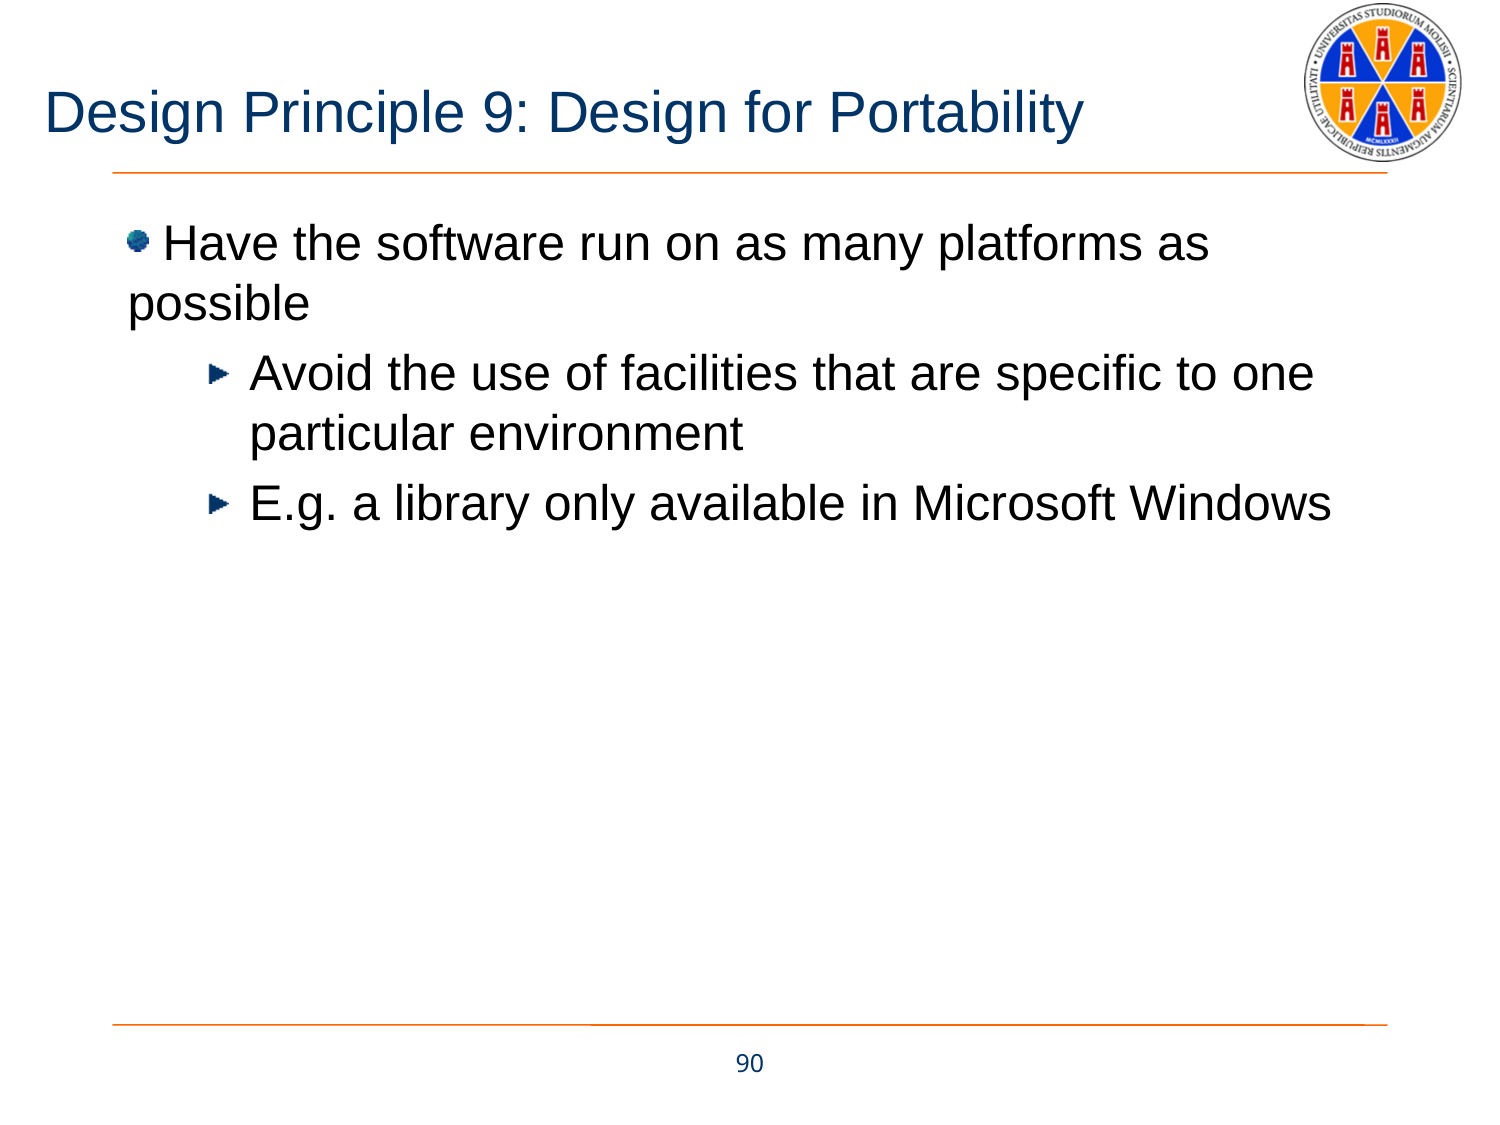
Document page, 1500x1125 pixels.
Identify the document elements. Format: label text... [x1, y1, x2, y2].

picture [1269, 0, 1500, 166]
picture [202, 357, 229, 384]
list Have the software run on as many platforms as possible Avoid the use of facilities that are specific to one particular environment E.g. a library only available in Microsoft Windows [112, 203, 1388, 988]
title Design Principle 9: Design for Portability [29, 58, 1471, 162]
picture [127, 230, 149, 252]
picture [202, 487, 229, 514]
slide_number 90 [670, 1039, 830, 1078]
